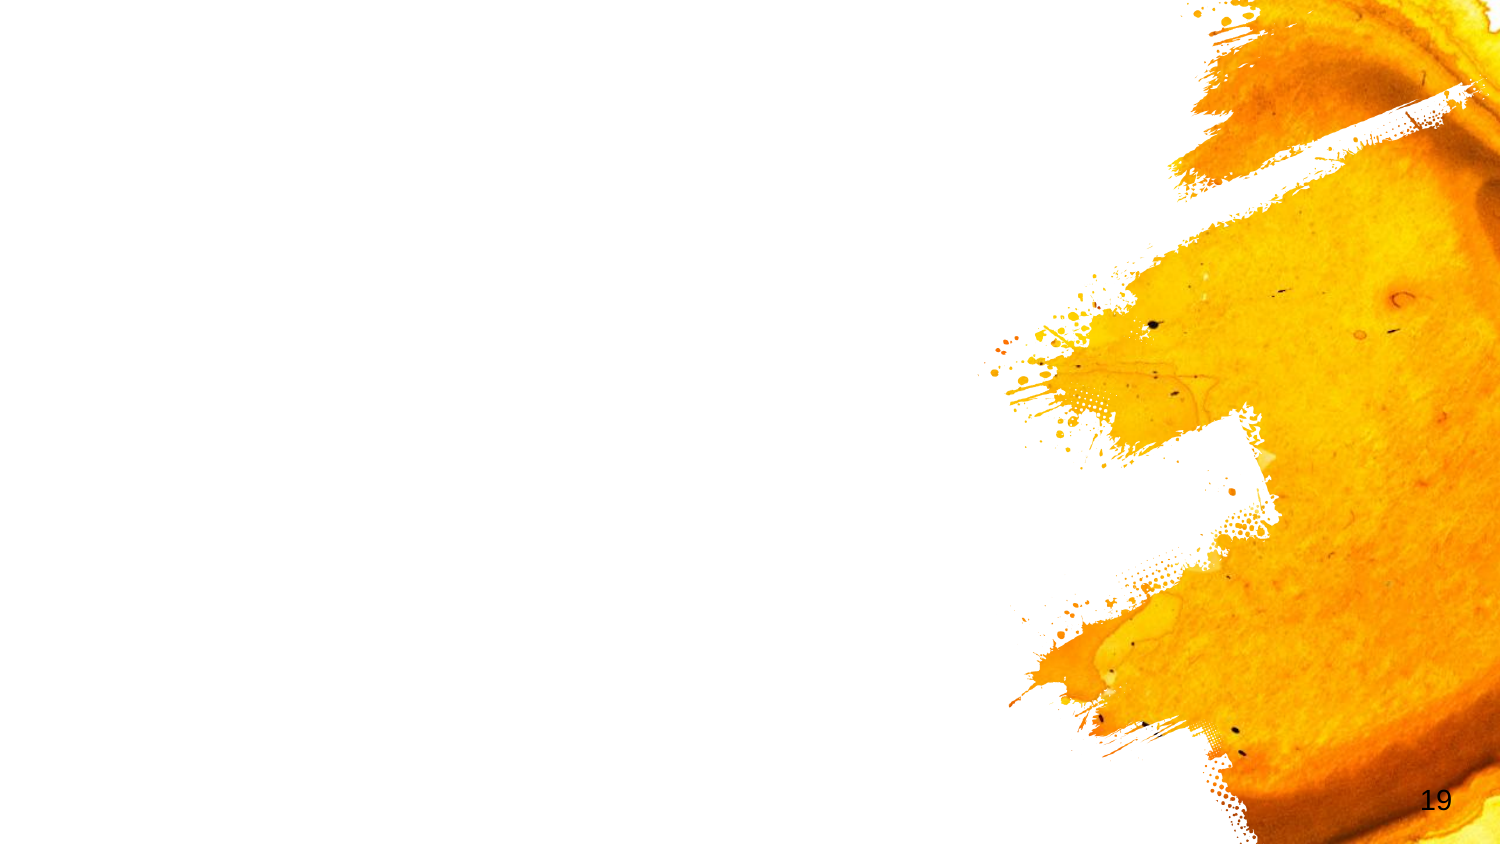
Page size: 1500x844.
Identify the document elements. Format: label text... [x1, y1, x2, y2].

picture [0, 0, 1500, 844]
slide_number 19 [1391, 766, 1482, 832]
